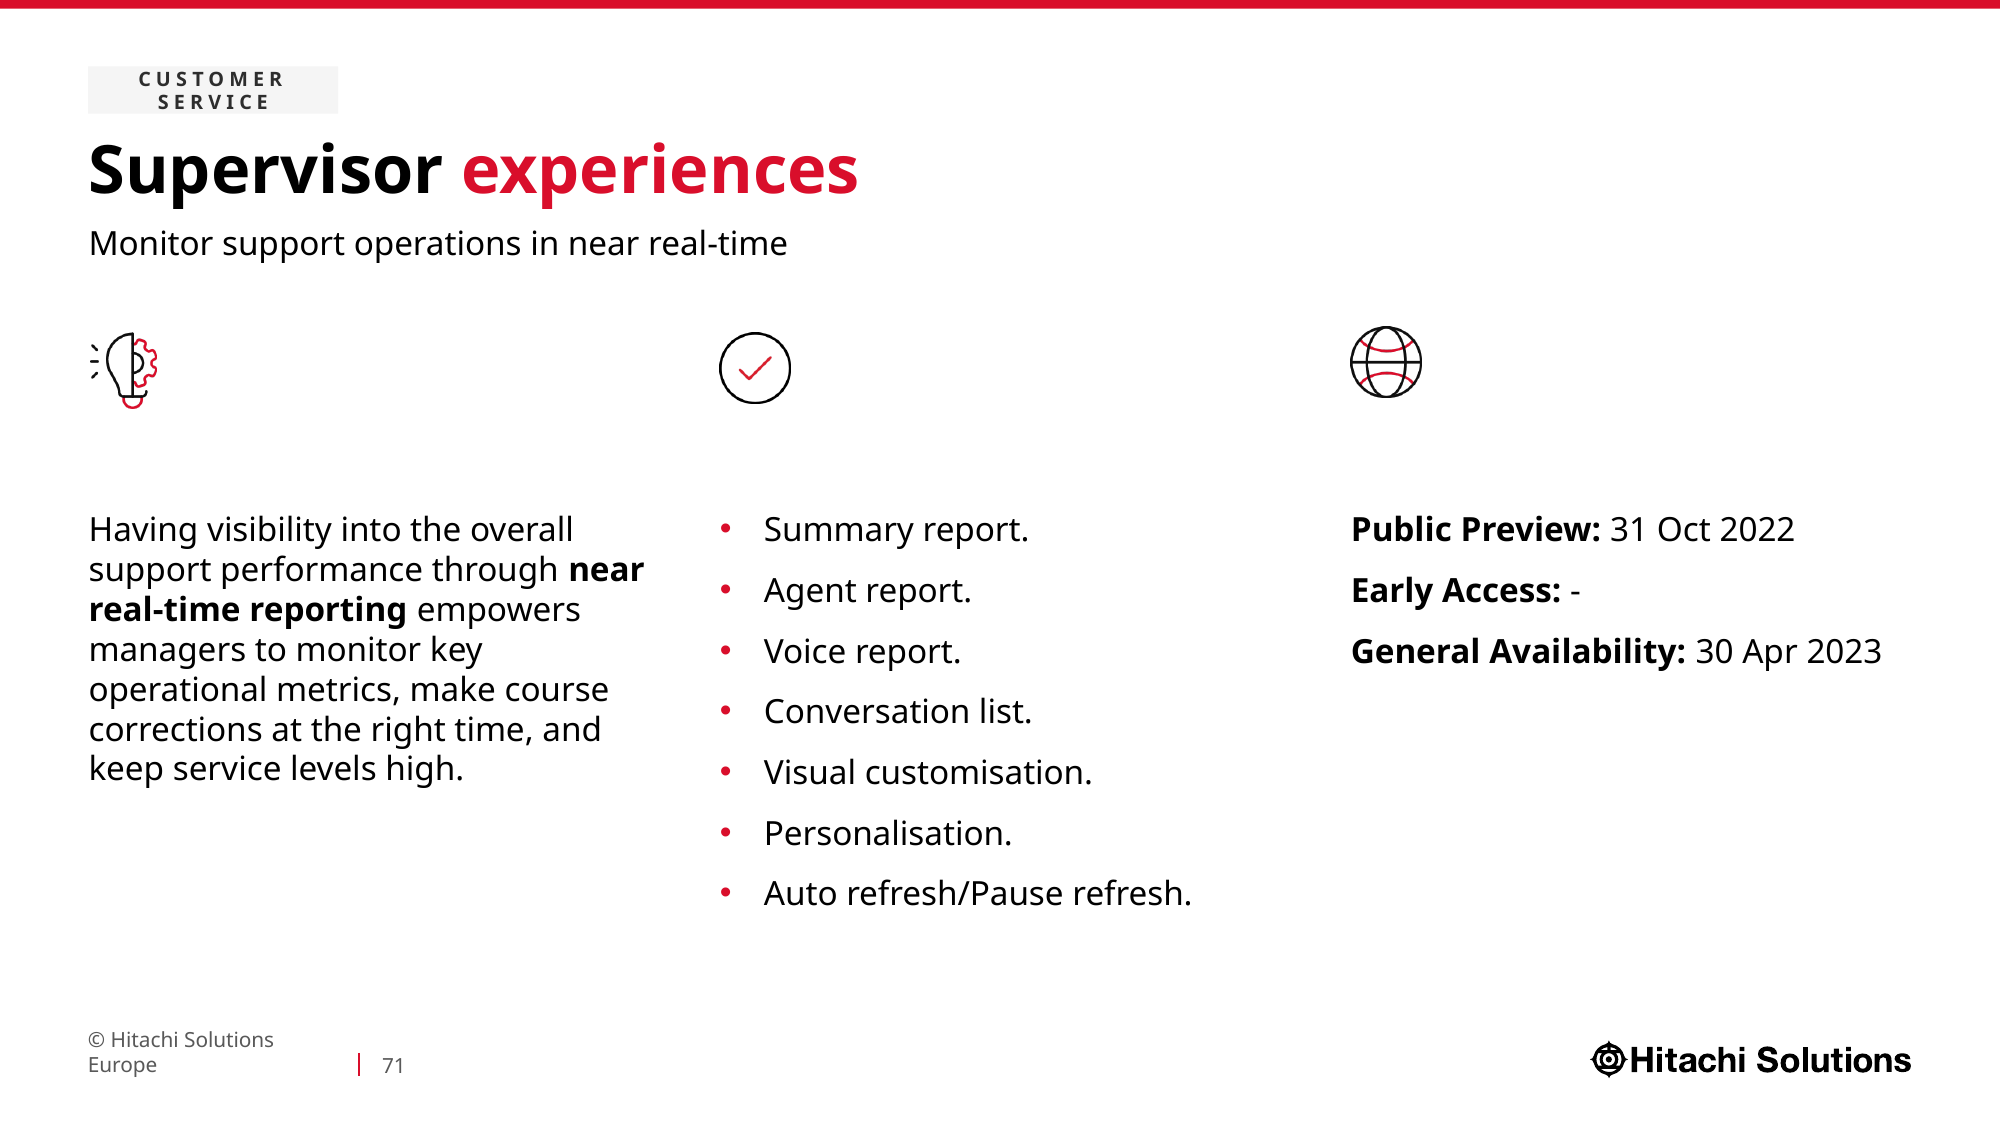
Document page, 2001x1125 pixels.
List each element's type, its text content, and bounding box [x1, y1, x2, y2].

picture [1350, 326, 1422, 398]
list Customer service [88, 66, 339, 114]
picture [719, 332, 791, 404]
title Supervisor experiences [88, 136, 1912, 196]
list Monitor support operations in near real-time [88, 221, 1912, 264]
list Public Preview: 31 Oct 2022 Early Access: - General Availability: 30 Apr 2023 [1350, 326, 1912, 971]
picture [90, 332, 157, 409]
list Having visibility into the overall support performance through near real-time reporting empowers managers to monitor key operational metrics, make course corrections at the right time, and keep service levels high. [88, 326, 650, 971]
list Summary report. Agent report. Voice report. Conversation list. Visual customisation. Personalisation. Auto refresh/Pause refresh. [719, 326, 1281, 971]
